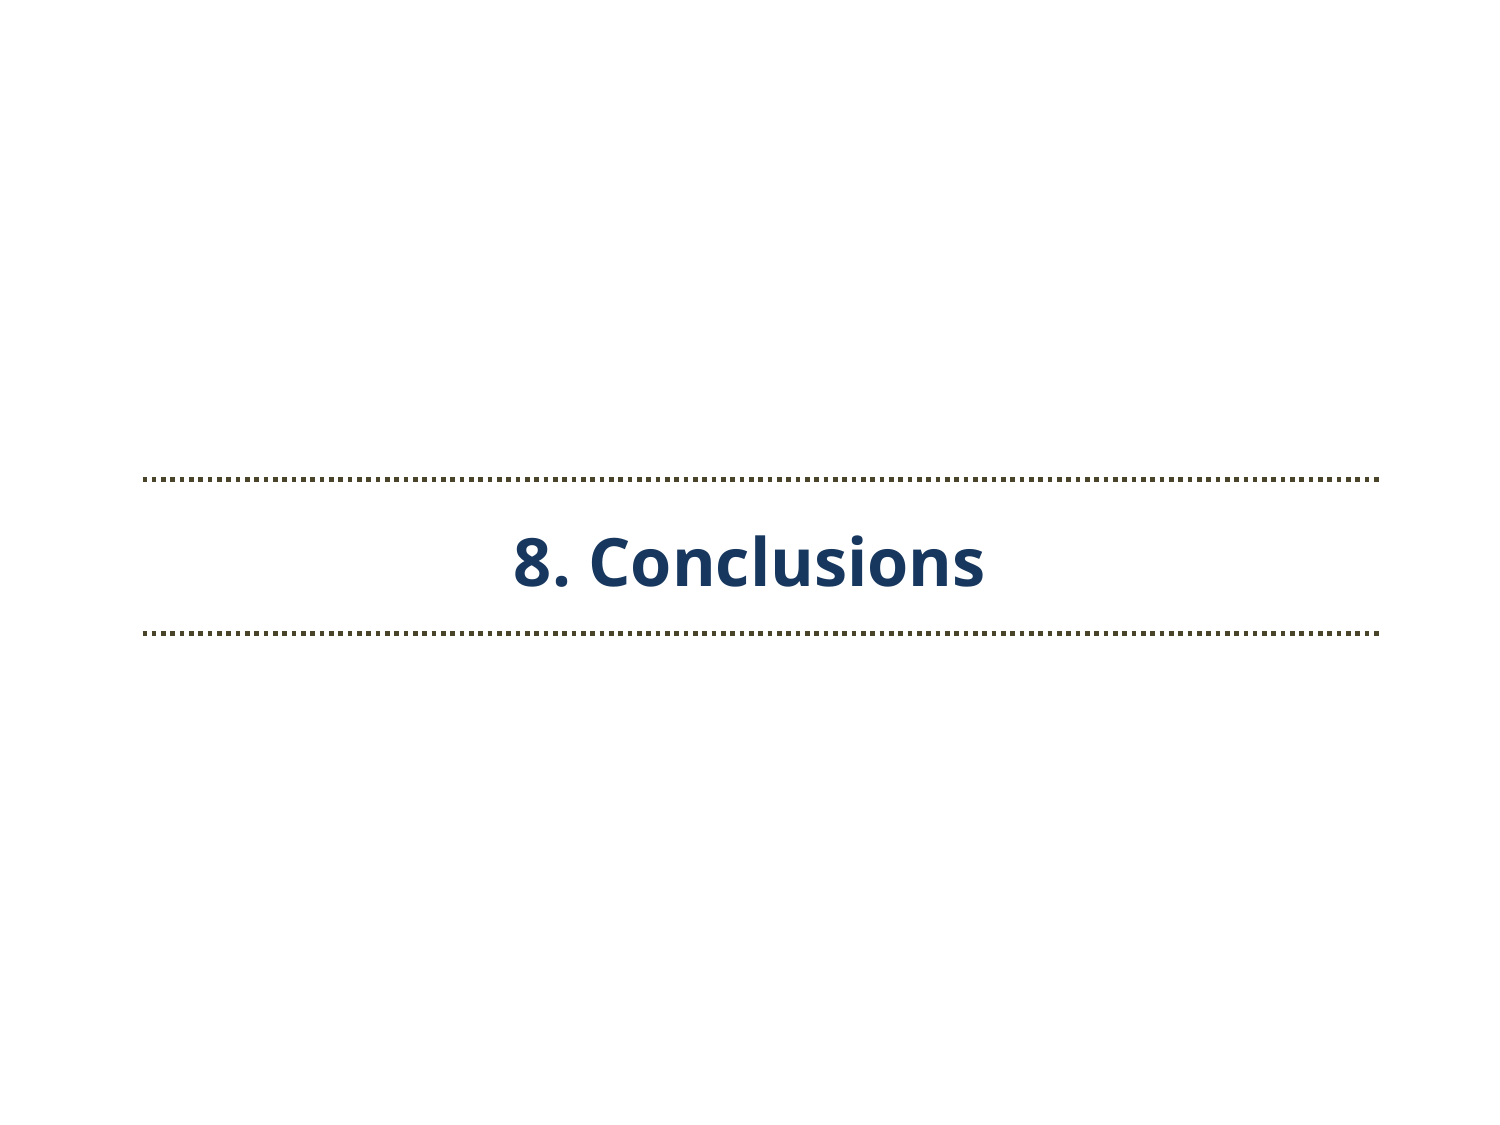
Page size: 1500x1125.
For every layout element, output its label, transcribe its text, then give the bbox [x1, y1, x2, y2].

text_box 8. Conclusions [333, 512, 1167, 607]
